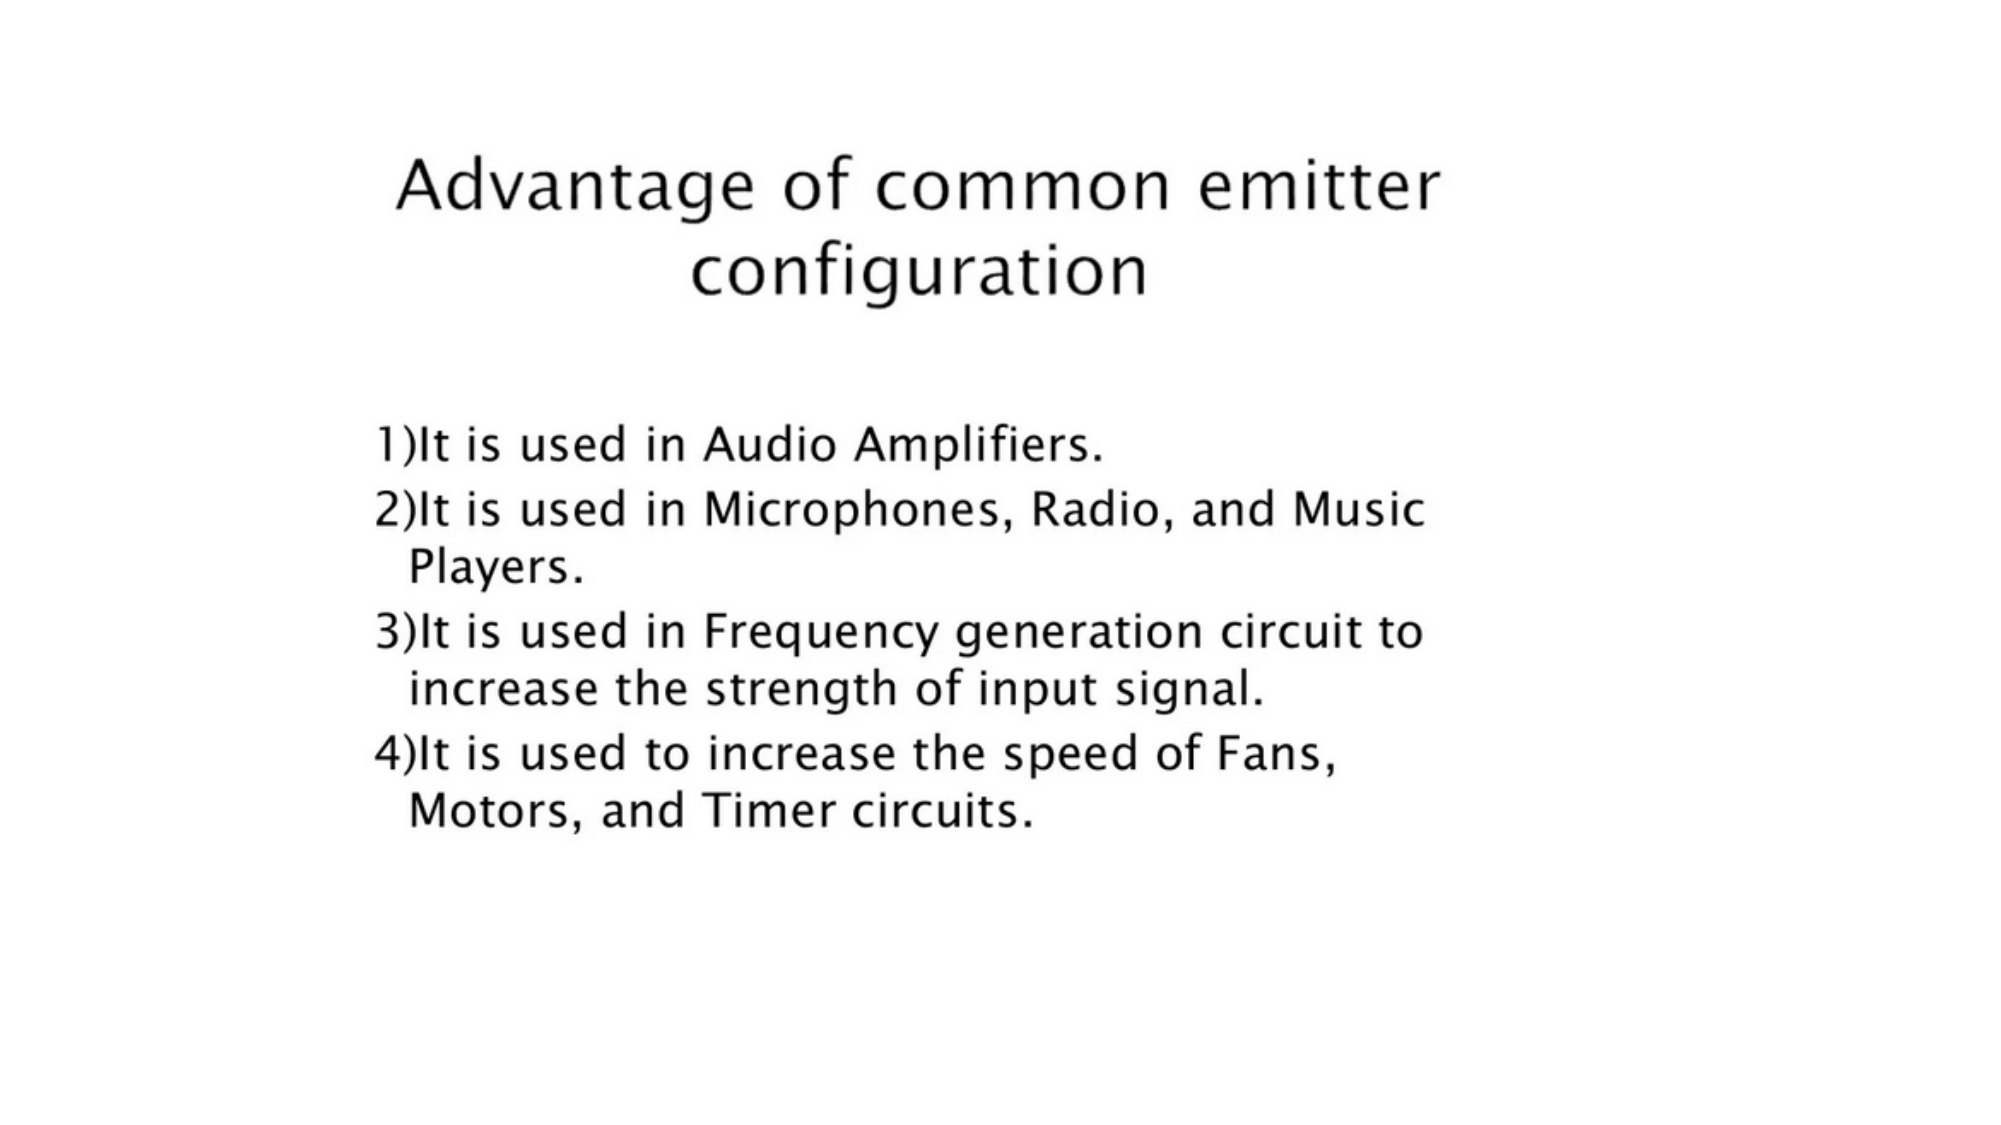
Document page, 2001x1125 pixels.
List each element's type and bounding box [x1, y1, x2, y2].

picture [346, 121, 1483, 912]
